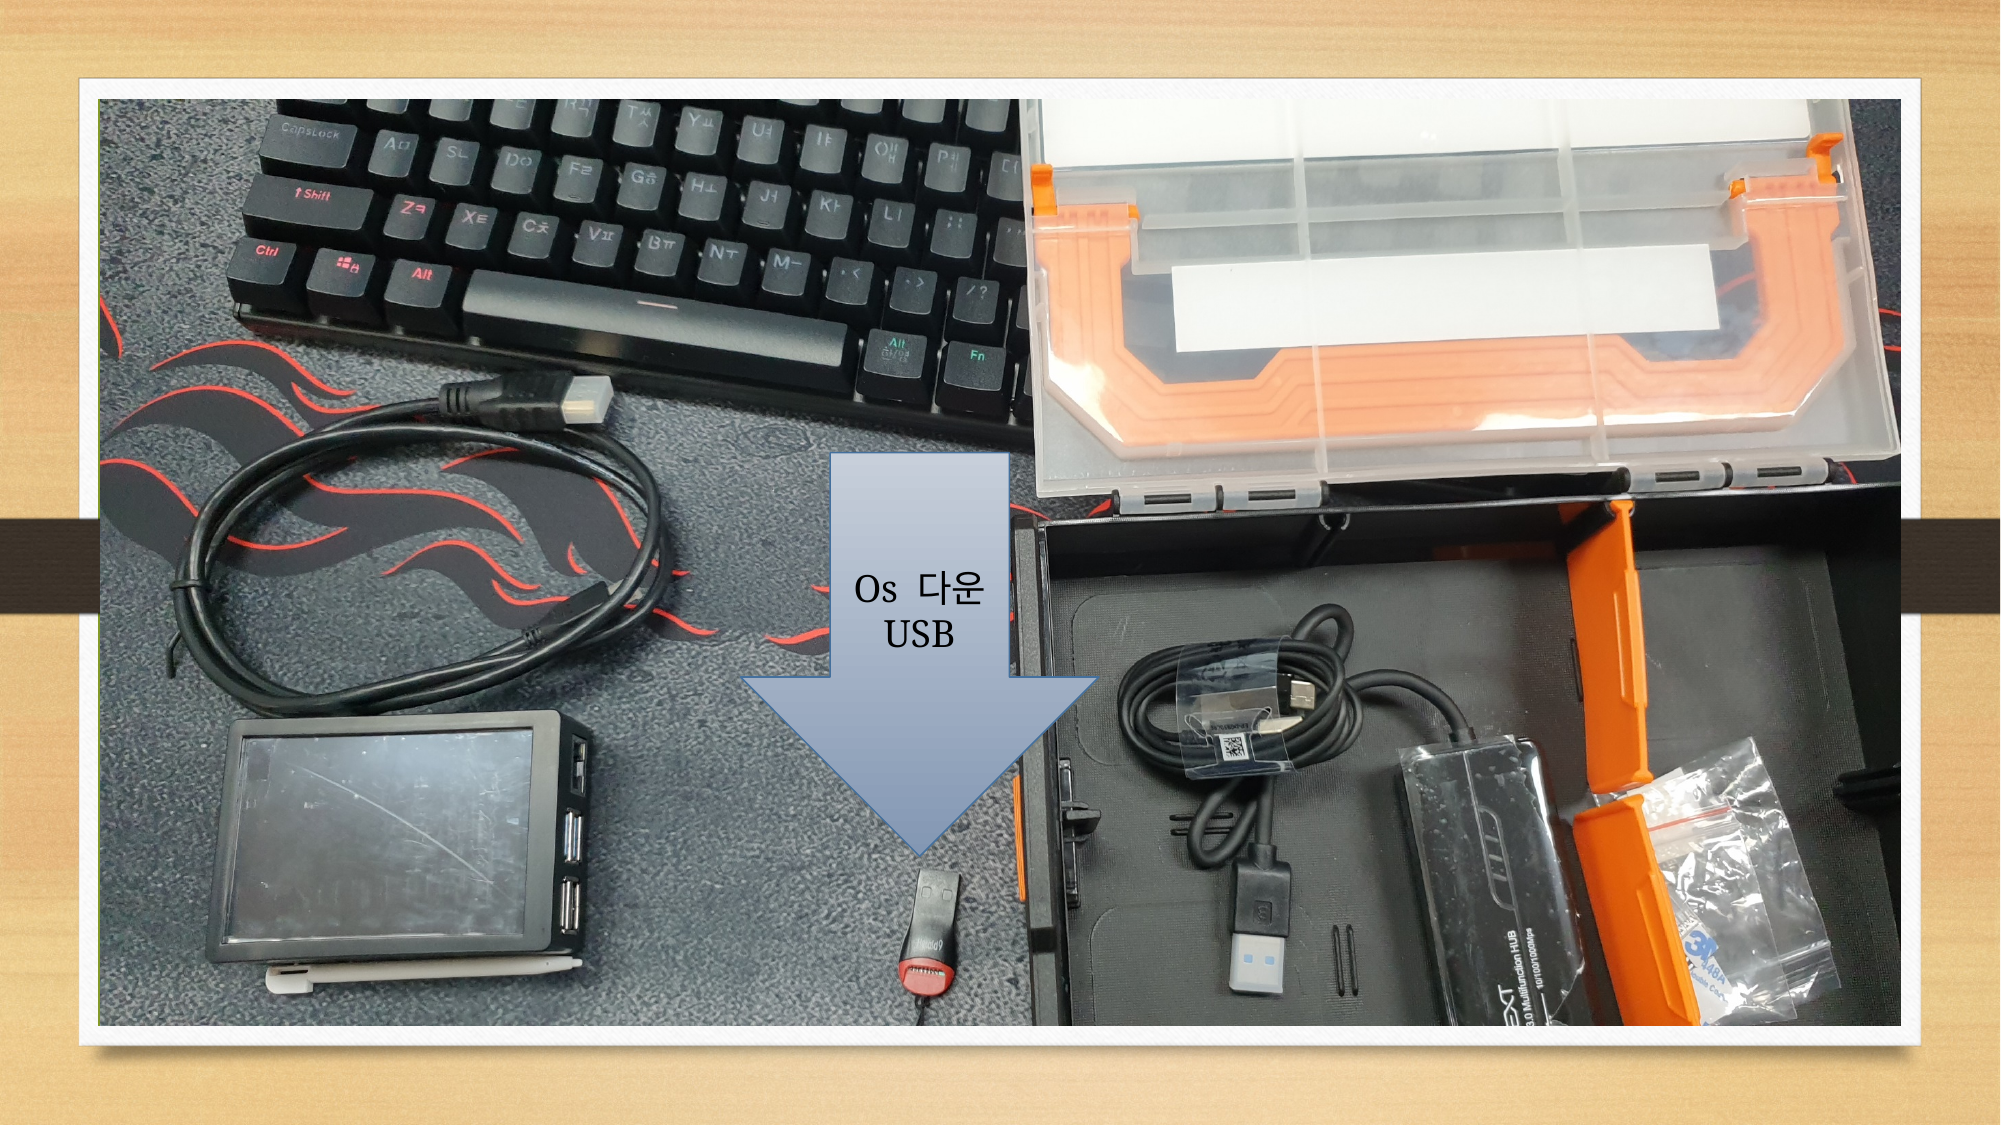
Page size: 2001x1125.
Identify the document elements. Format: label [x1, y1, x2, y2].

picture [0, 0, 2001, 1125]
list [100, 99, 1902, 1026]
